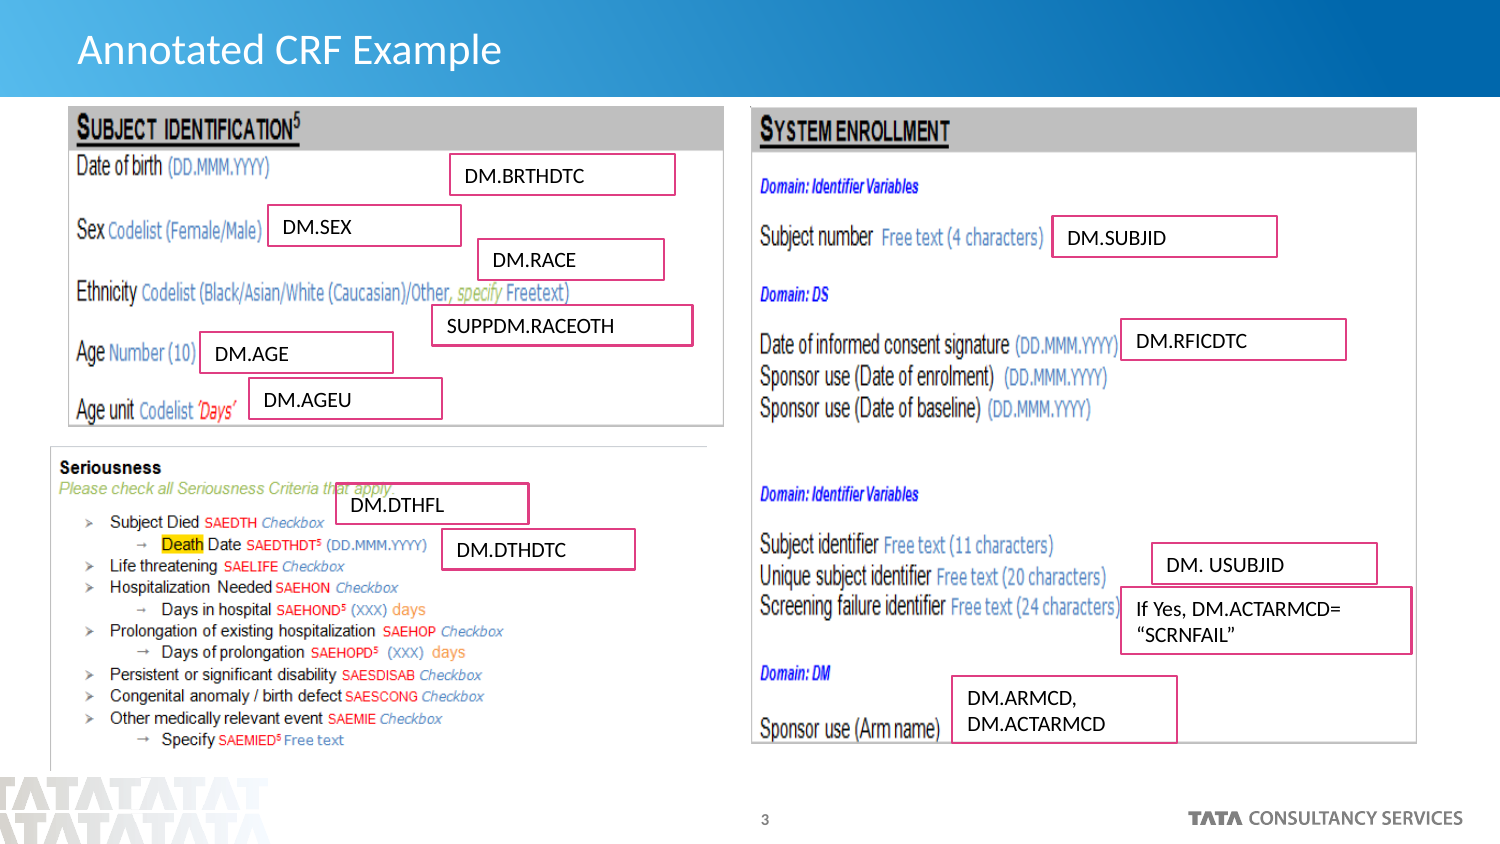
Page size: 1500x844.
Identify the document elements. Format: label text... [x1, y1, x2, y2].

picture [68, 105, 724, 428]
picture [749, 106, 1417, 744]
picture [49, 446, 707, 771]
title Annotated CRF Example [66, 7, 1463, 87]
